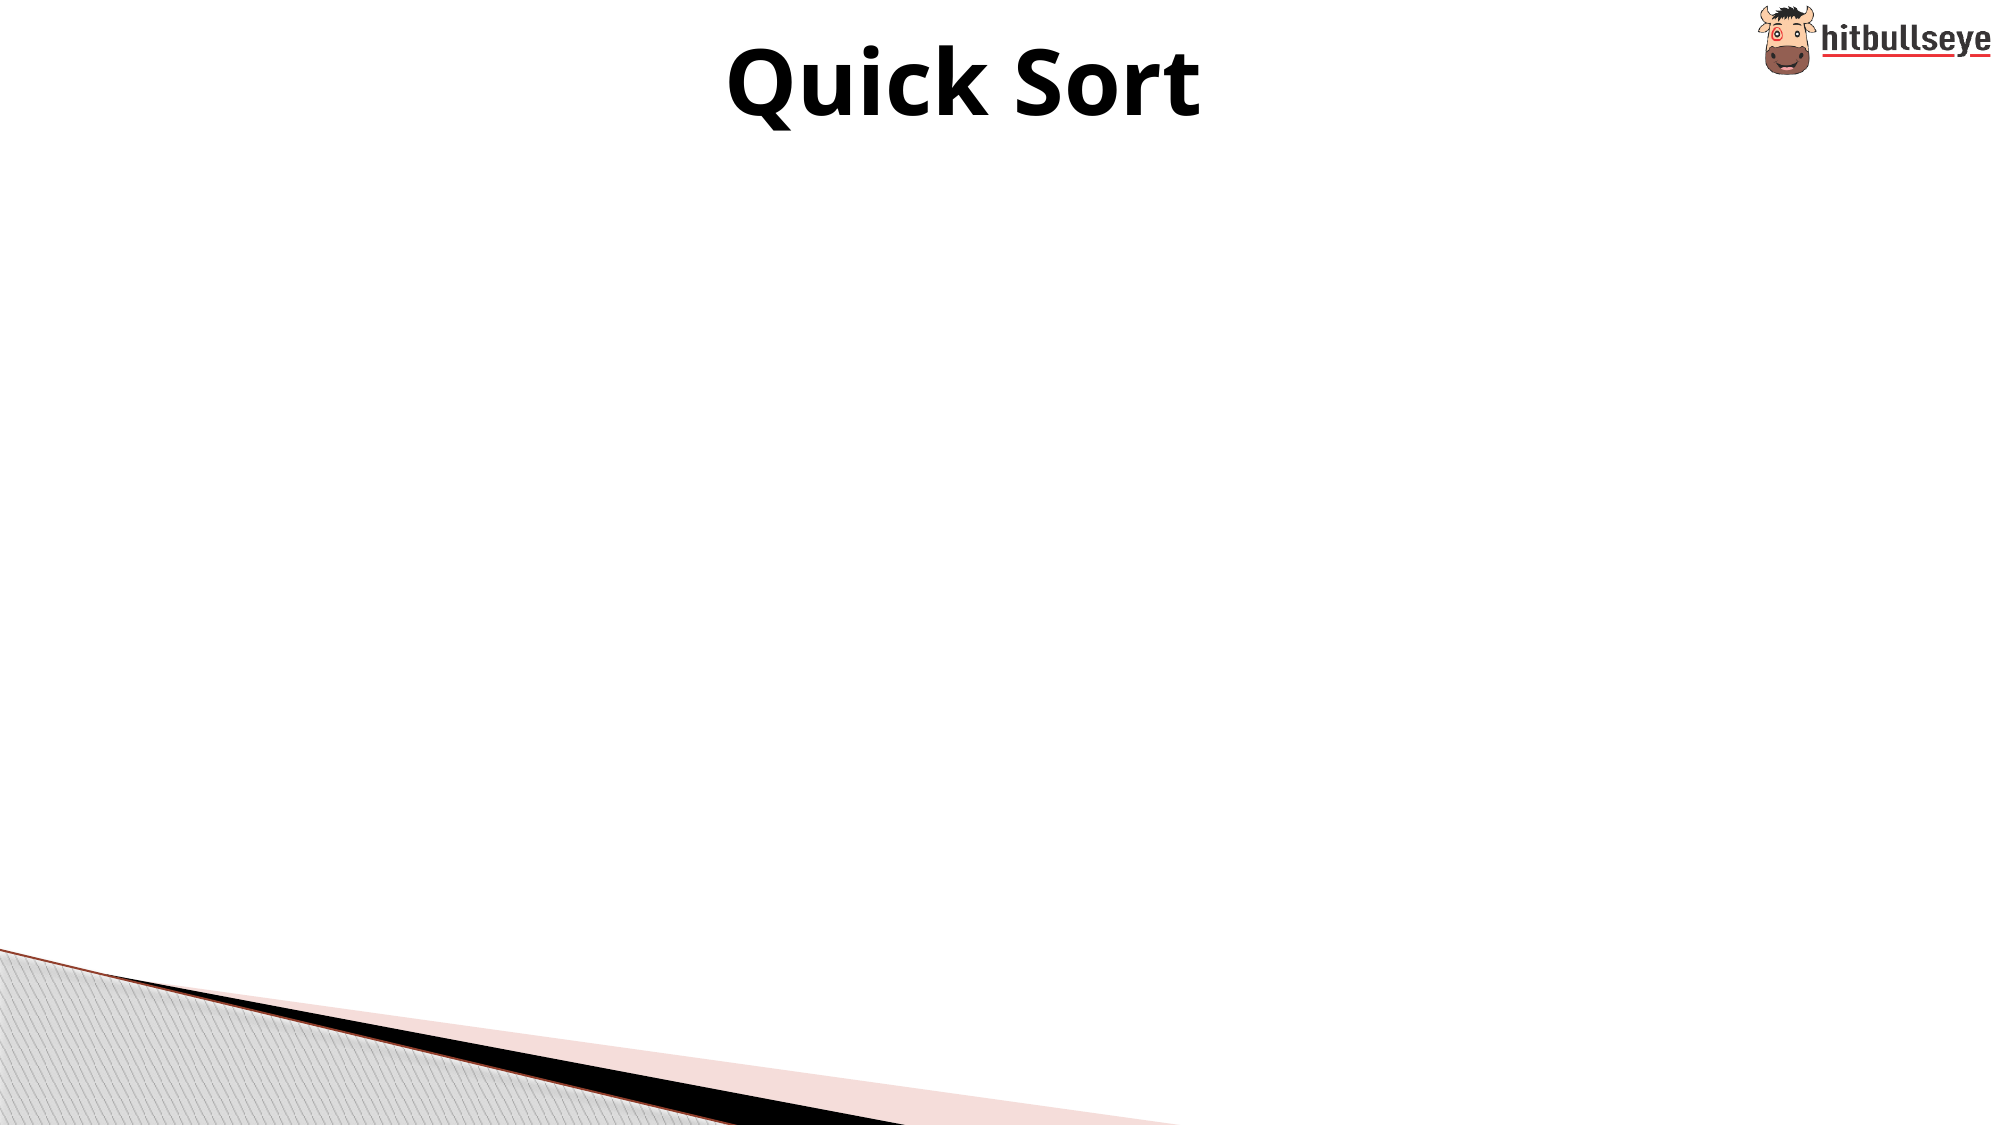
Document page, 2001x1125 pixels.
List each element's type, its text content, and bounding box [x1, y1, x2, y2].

picture [1748, 0, 2000, 81]
title Quick Sort [709, 0, 1291, 159]
